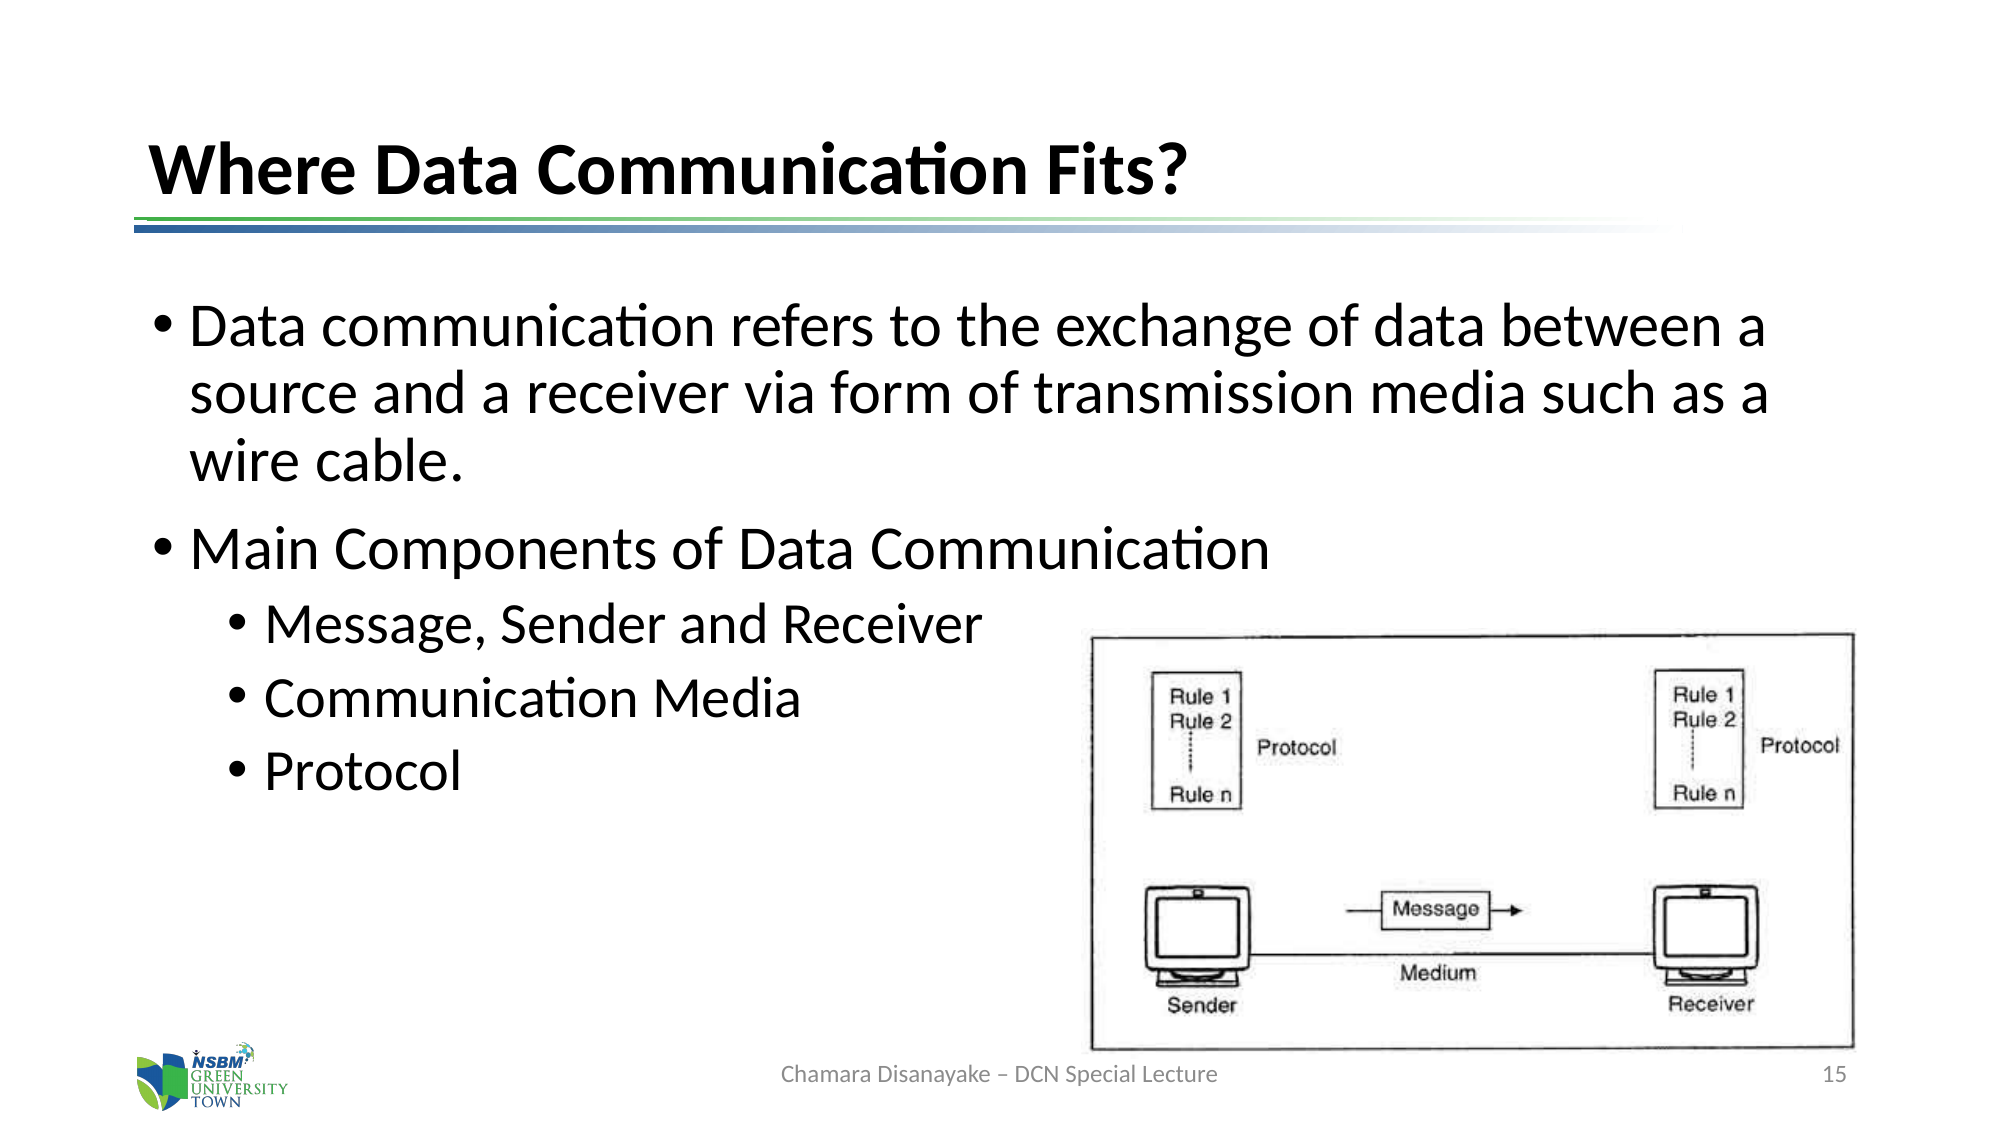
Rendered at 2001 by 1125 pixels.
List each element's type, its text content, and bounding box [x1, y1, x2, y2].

picture [1081, 628, 1863, 1059]
slide_number 15 [1412, 1059, 1863, 1103]
footer Chamara Disanayake – DCN Special Lecture [662, 1042, 1338, 1103]
list Data communication refers to the exchange of data between a source and a receiver via form of transmission media such as a wire cable. Main Components of Data Communication Message, Sender and Receiver Communication Media Protocol [137, 285, 1863, 999]
title Where Data Communication Fits? [133, 85, 1859, 256]
picture [137, 1042, 288, 1111]
